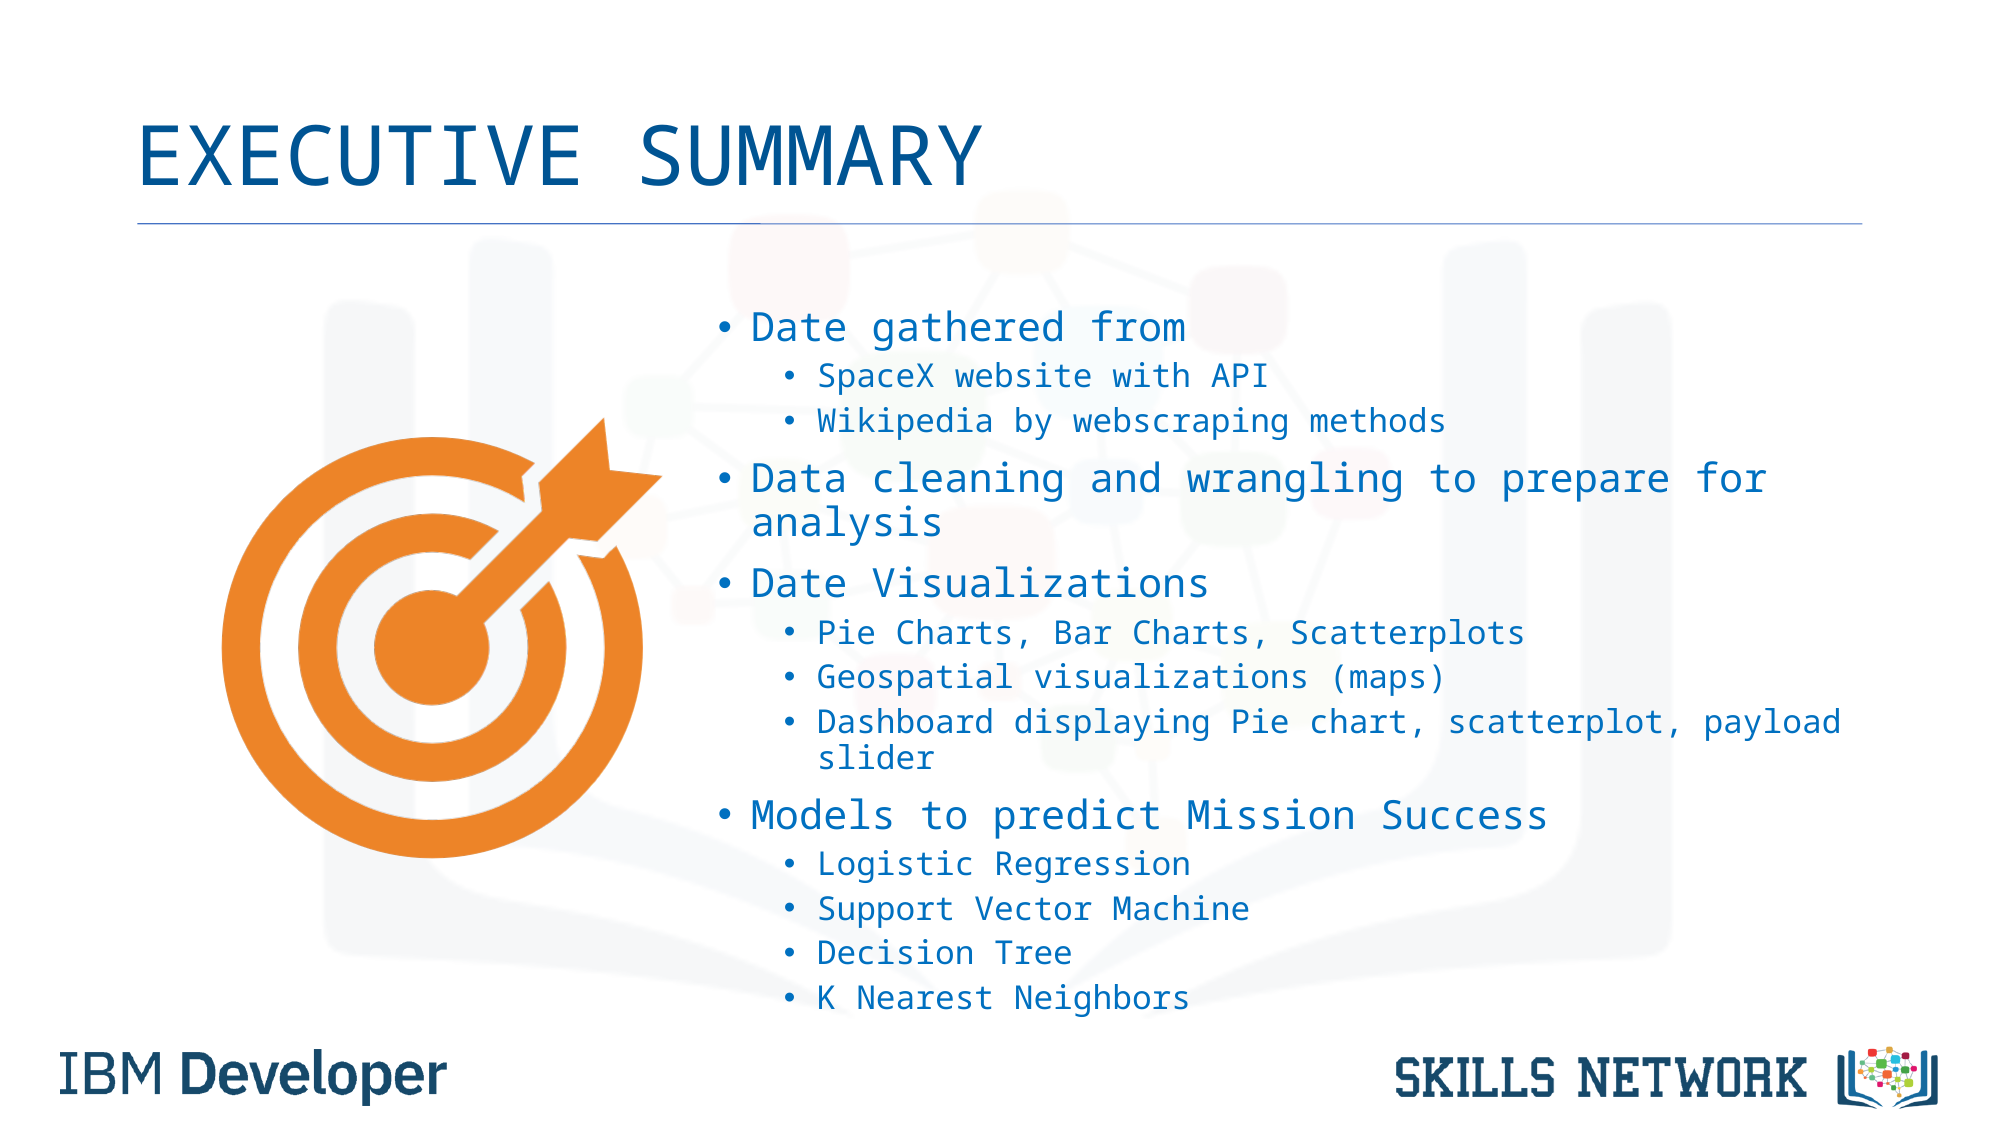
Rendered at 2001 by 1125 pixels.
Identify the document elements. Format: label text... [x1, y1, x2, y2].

title EXECUTIVE SUMMARY [120, 50, 1526, 268]
list Date gathered from SpaceX website with API Wikipedia by webscraping methods Data cleaning and wrangling to prepare for analysis Date Visualizations Pie Charts, Bar Charts, Scatterplots Geospatial visualizations (maps) Dashboard displaying Pie chart, scatterplot, payload slider Models to predict Mission Success Logistic Regression Support Vector Machine Decision Tree K Nearest Neighbors [702, 299, 1863, 1032]
picture [55, 1045, 459, 1108]
picture [178, 377, 703, 902]
picture [1390, 1045, 1945, 1111]
